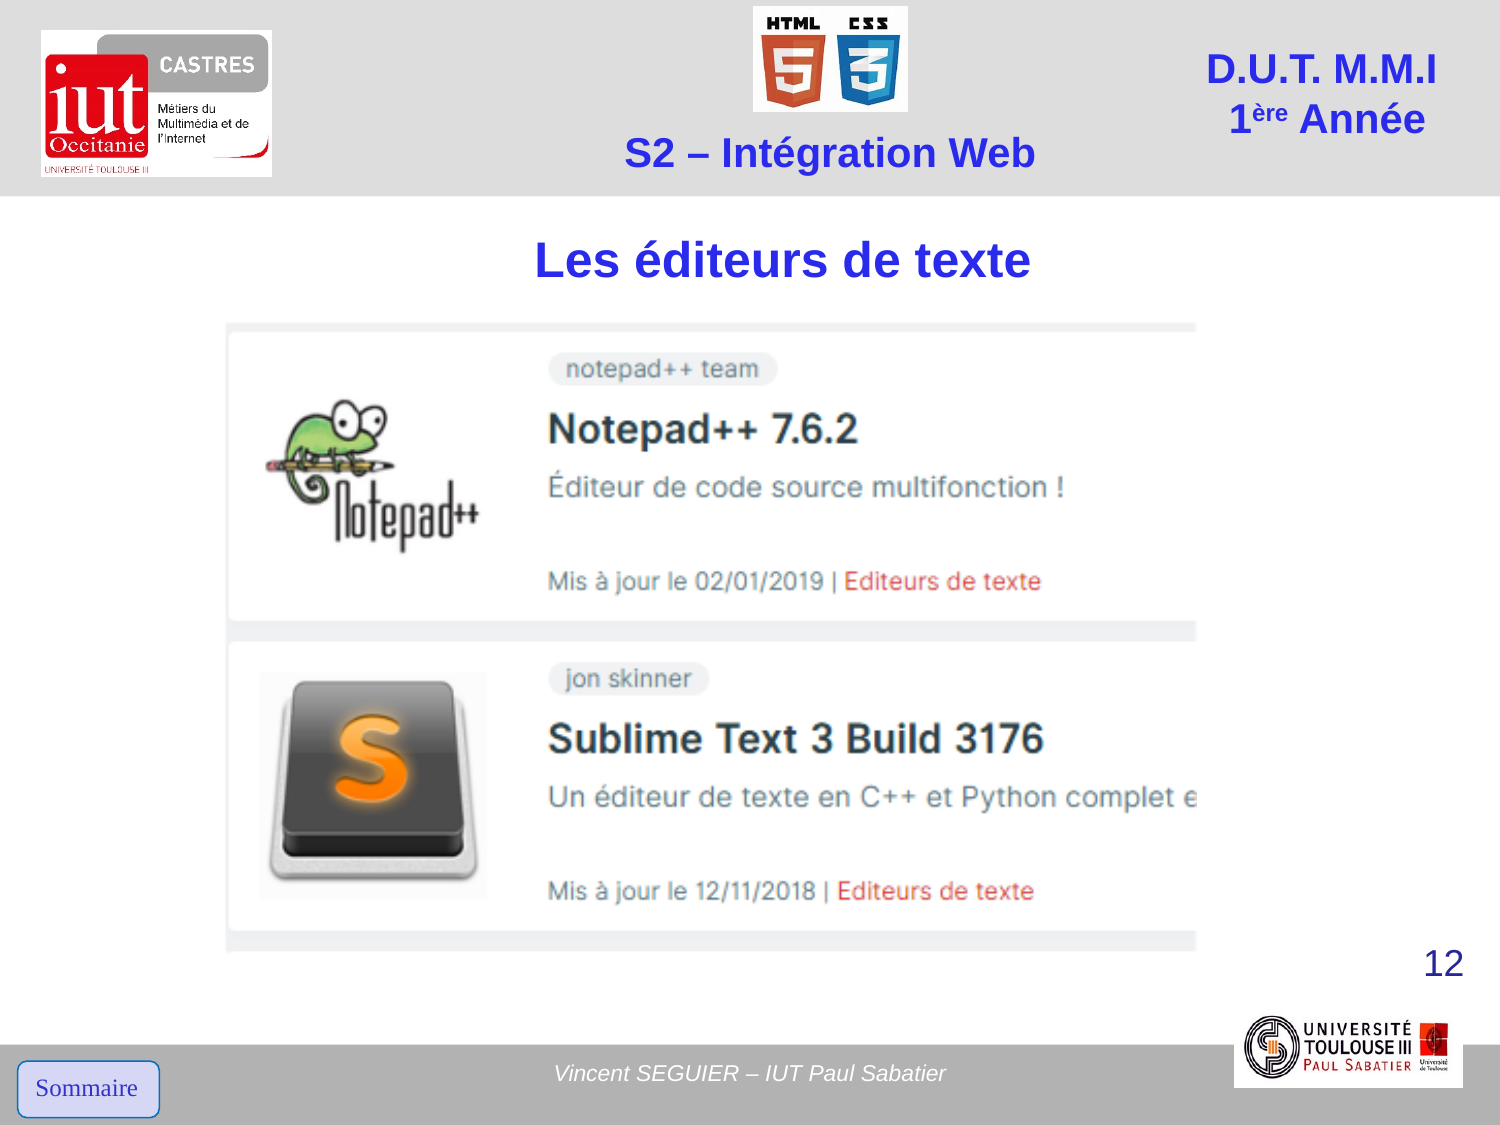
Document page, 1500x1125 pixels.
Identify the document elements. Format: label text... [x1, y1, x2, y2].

picture [1234, 1003, 1463, 1088]
picture [225, 322, 1197, 954]
text_box Les éditeurs de texte [519, 219, 1047, 295]
text_box Vincent SEGUIER – IUT Paul Sabatier [512, 1042, 988, 1103]
text_box 12 [1316, 884, 1500, 1039]
picture [753, 6, 908, 112]
picture [41, 30, 272, 177]
